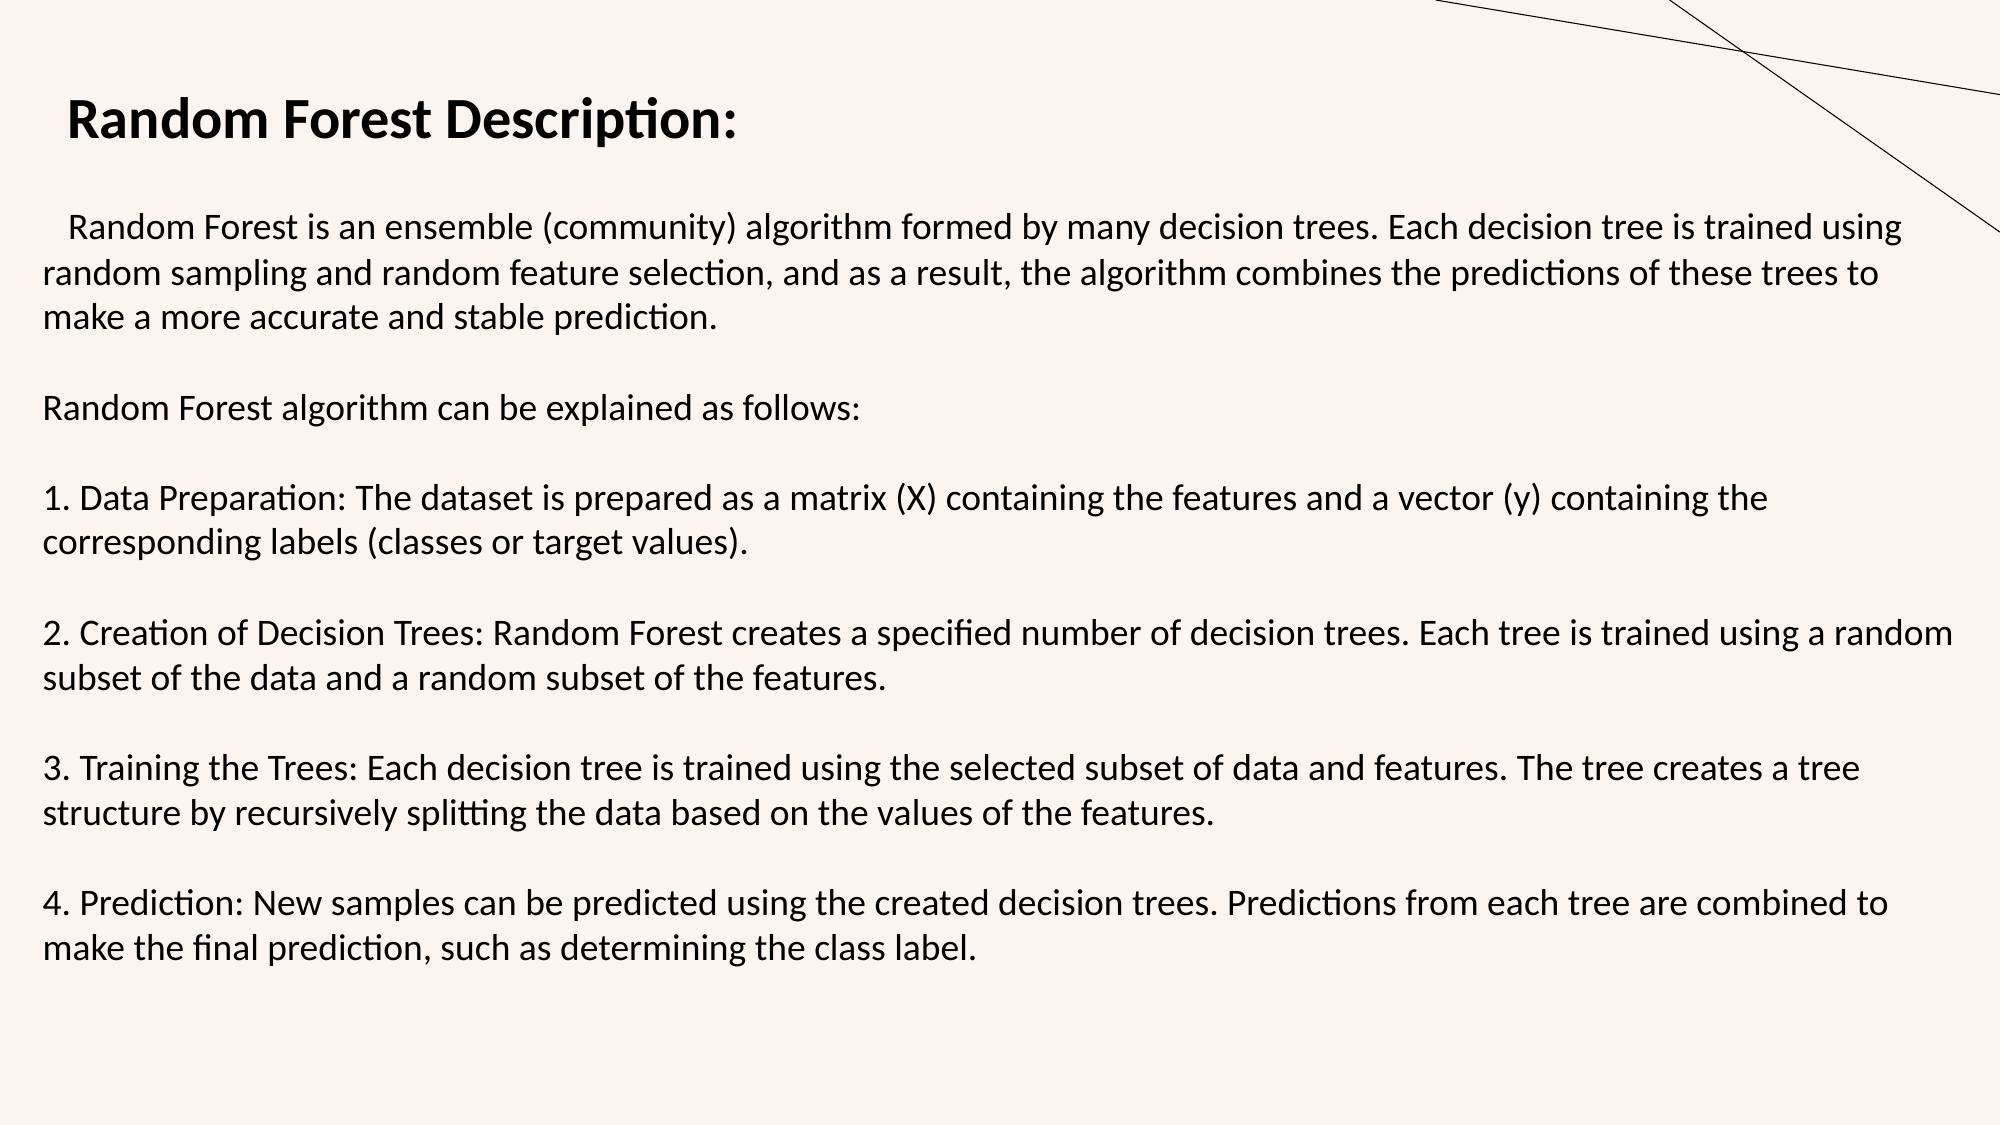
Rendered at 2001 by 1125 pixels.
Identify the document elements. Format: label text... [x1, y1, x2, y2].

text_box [1435, 0, 2000, 95]
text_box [1669, 95, 2000, 233]
text_box Random Forest Description: [52, 73, 1049, 158]
text_box Random Forest is an ensemble (community) algorithm formed by many decision trees. Each decision tree is trained using random sampling and random feature selection, and as a result, the algorithm combines the predictions of these trees to make a more accurate and stable prediction. Random Forest algorithm can be explained as follows: Data Preparation: The dataset is prepared as a matrix (X) containing the features and a vector (y) containing the corresponding labels (classes or target values). Creation of Decision Trees: Random Forest creates a specified number of decision trees. Each tree is trained using a random subset of the data and a random subset of the features. Training the Trees: Each decision tree is trained using the selected subset of data and features. The tree creates a tree structure by recursively splitting the data based on the values of the features. Prediction: New samples can be predicted using the created decision trees. Predictions from each tree are combined to make the final prediction, such as determining the class label. [27, 195, 1973, 1020]
